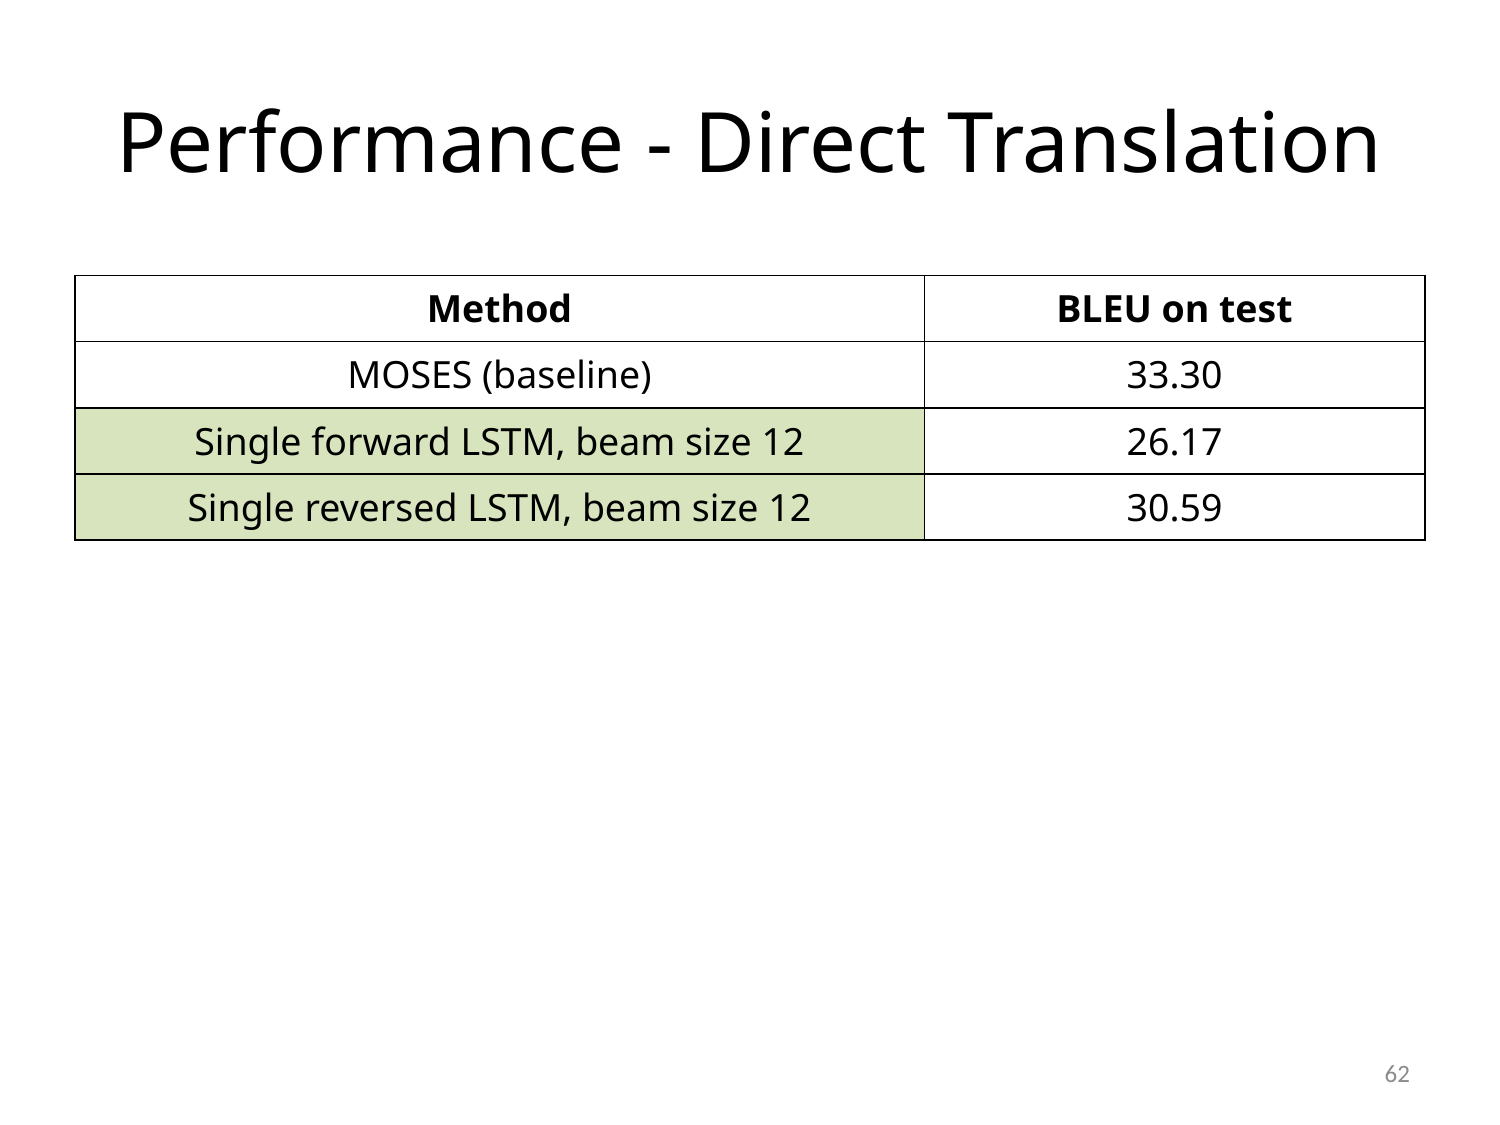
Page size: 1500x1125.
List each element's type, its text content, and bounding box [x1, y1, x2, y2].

table_header BLEU on test [925, 276, 1424, 341]
table_cell Single forward LSTM, beam size 12 [76, 409, 924, 473]
slide_number 62 [1074, 1042, 1425, 1103]
table_cell MOSES (baseline) [76, 342, 924, 407]
table_cell 30.59 [925, 475, 1424, 539]
title Performance - Direct Translation [75, 45, 1425, 233]
table_cell Single reversed LSTM, beam size 12 [76, 475, 924, 539]
table_cell 26.17 [925, 409, 1424, 473]
table_header Method [76, 276, 924, 341]
table_cell 33.30 [925, 342, 1424, 407]
